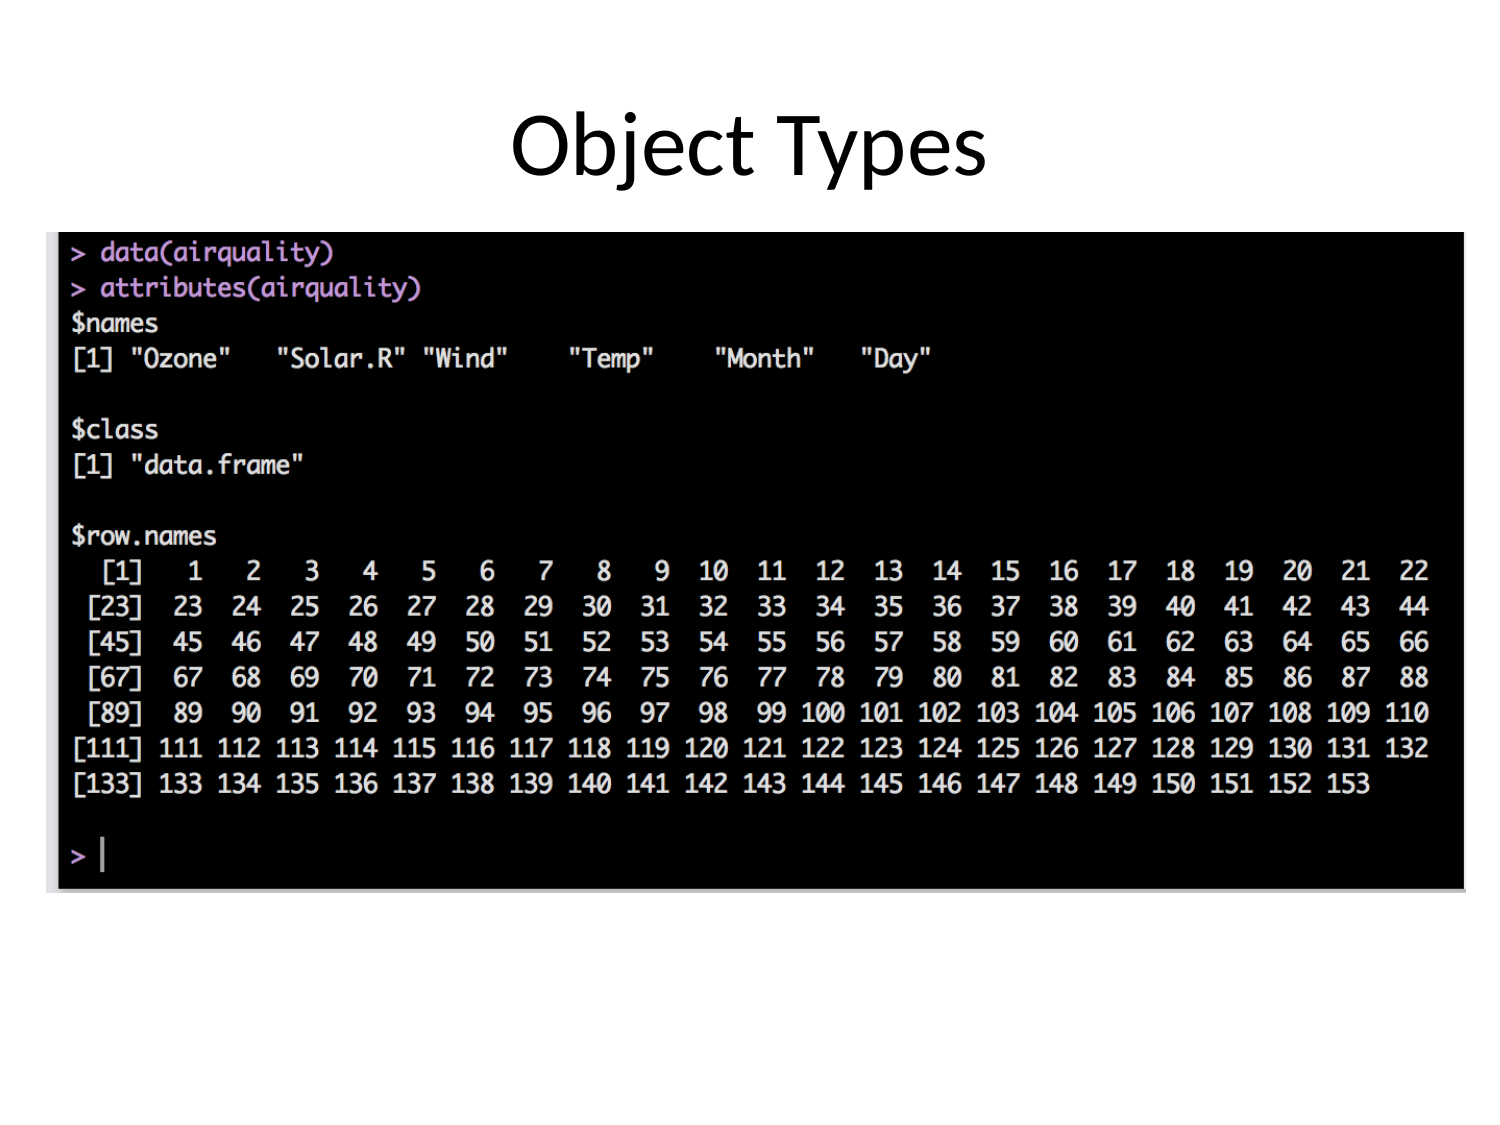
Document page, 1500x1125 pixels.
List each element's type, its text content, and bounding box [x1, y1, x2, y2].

picture [46, 232, 1466, 894]
title Object Types [75, 45, 1425, 230]
